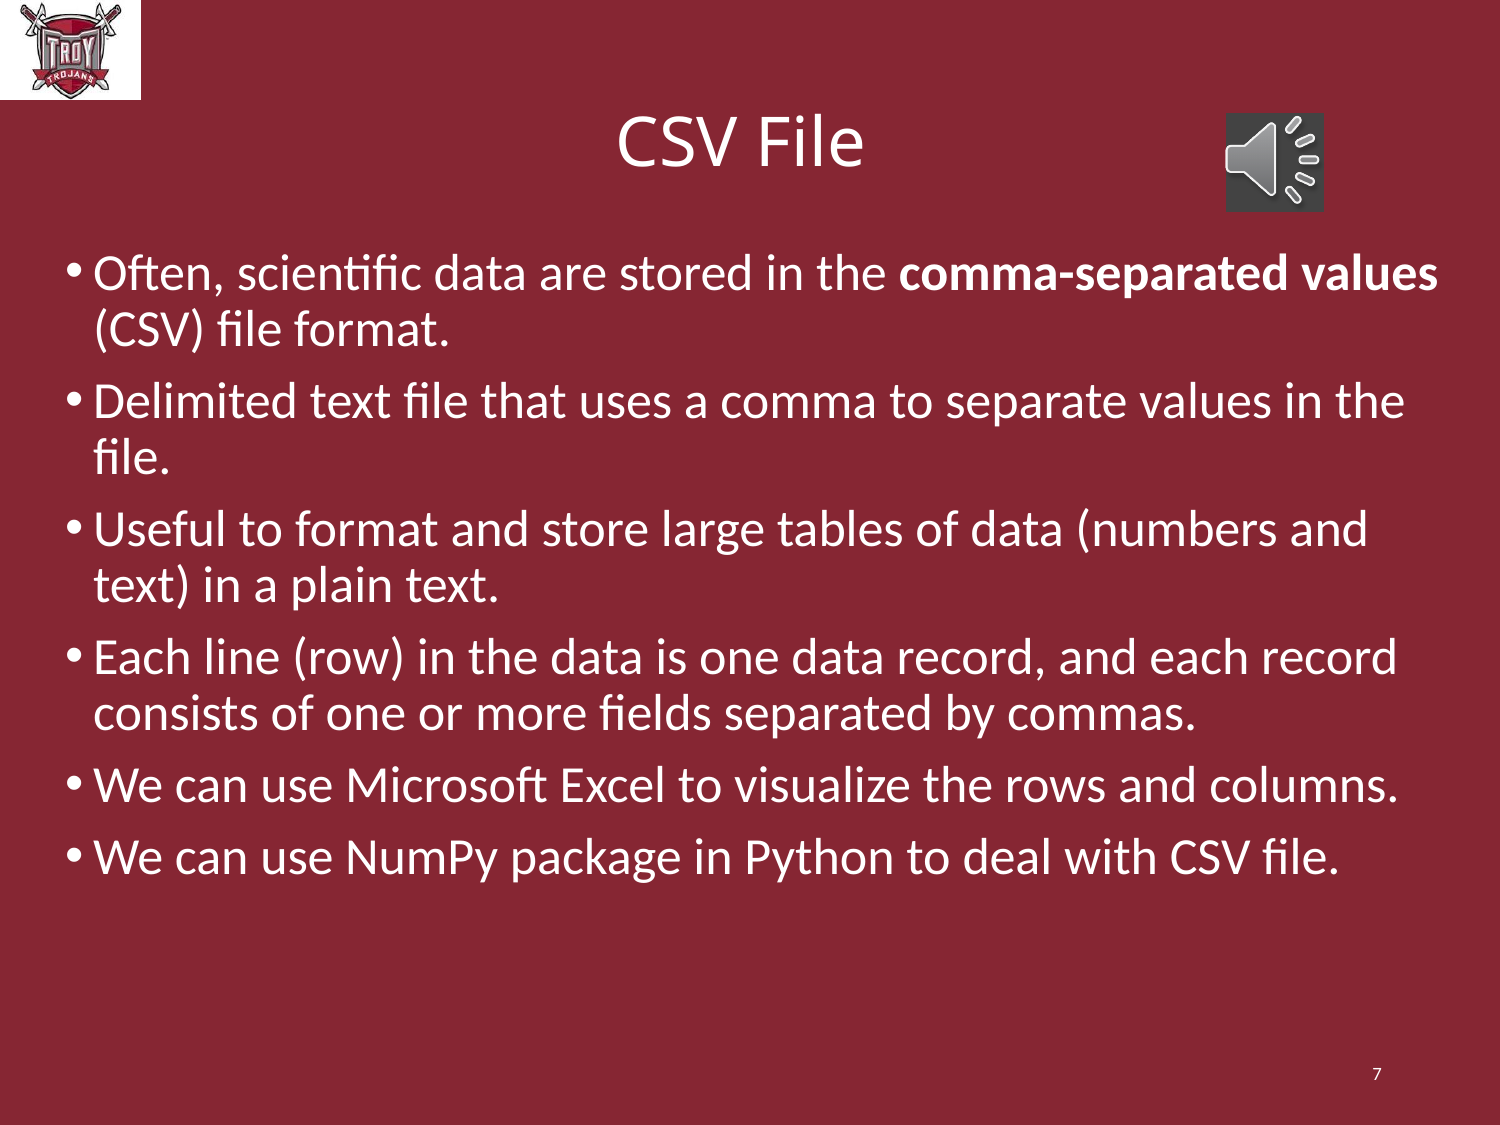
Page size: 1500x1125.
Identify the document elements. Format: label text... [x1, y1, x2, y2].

slide_number 7 [1059, 1042, 1397, 1103]
picture [0, 0, 141, 100]
list Often, scientific data are stored in the comma-separated values (CSV) file format. Delimited text file that uses a comma to separate values in the file. Useful to format and store large tables of data (numbers and text) in a plain text. Each line (row) in the data is one data record, and each record consists of one or more fields separated by commas. We can use Microsoft Excel to visualize the rows and columns. We can use NumPy package in Python to deal with CSV file. [50, 237, 1463, 1038]
picture [1224, 112, 1325, 213]
title CSV File [61, 50, 1412, 237]
